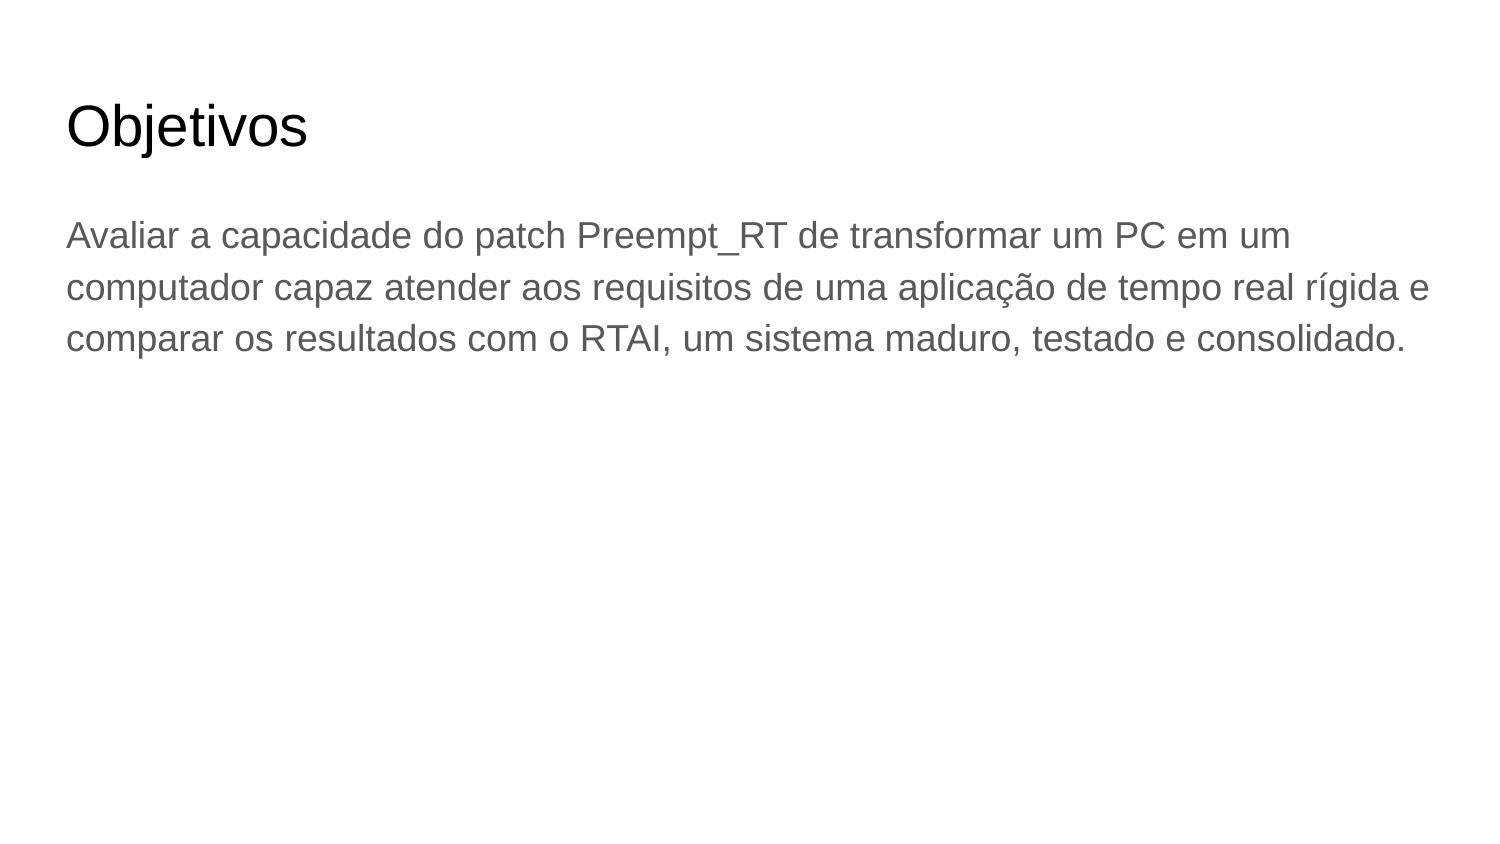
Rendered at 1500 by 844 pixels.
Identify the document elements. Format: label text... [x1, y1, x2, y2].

list Avaliar a capacidade do patch Preempt_RT de transformar um PC em um computador capaz atender aos requisitos de uma aplicação de tempo real rígida e comparar os resultados com o RTAI, um sistema maduro, testado e consolidado. [51, 189, 1449, 750]
title Objetivos [51, 72, 1449, 167]
